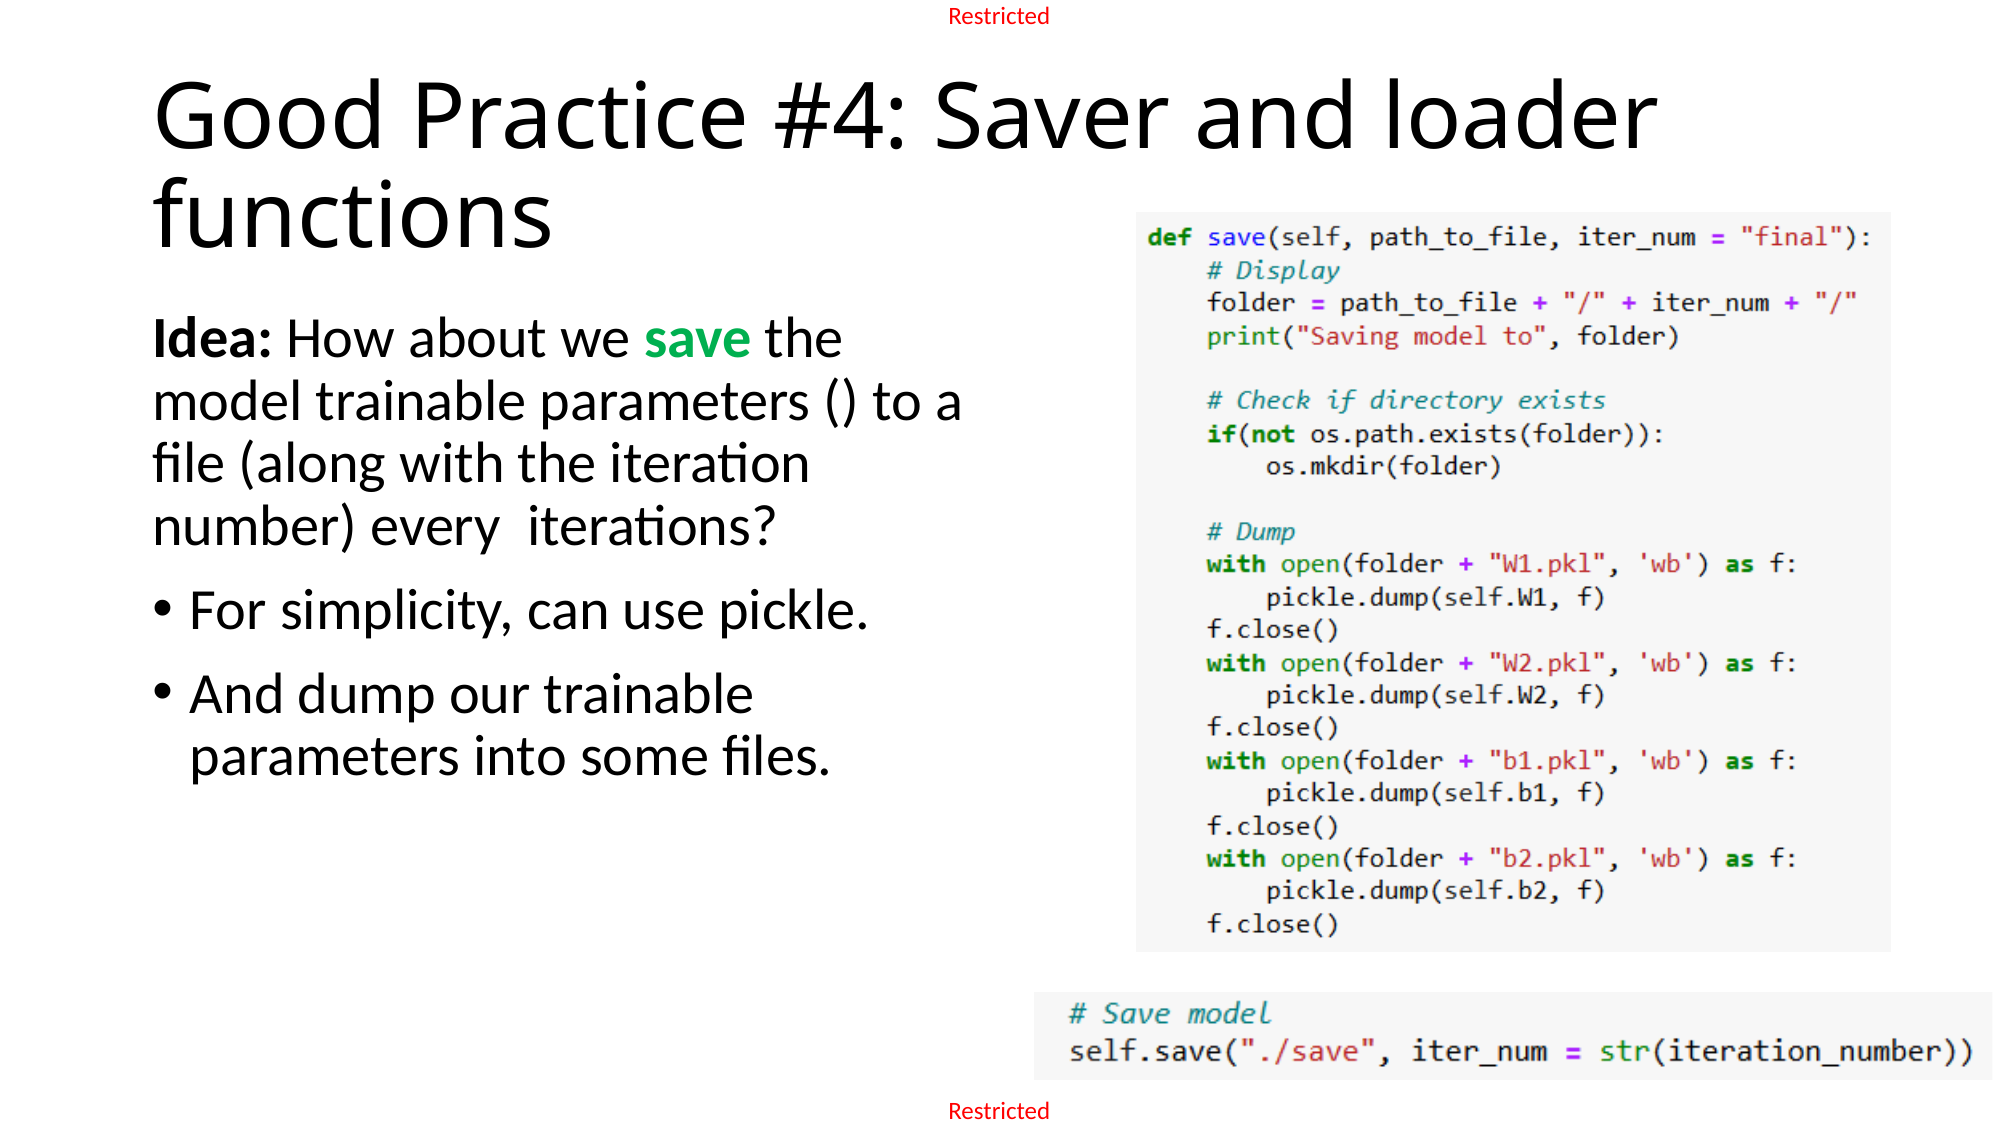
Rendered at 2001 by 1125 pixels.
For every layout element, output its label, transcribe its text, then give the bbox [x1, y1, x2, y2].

picture [1136, 212, 1891, 952]
title Good Practice #4: Saver and loader functions [137, 59, 1863, 278]
picture [1034, 992, 1993, 1080]
